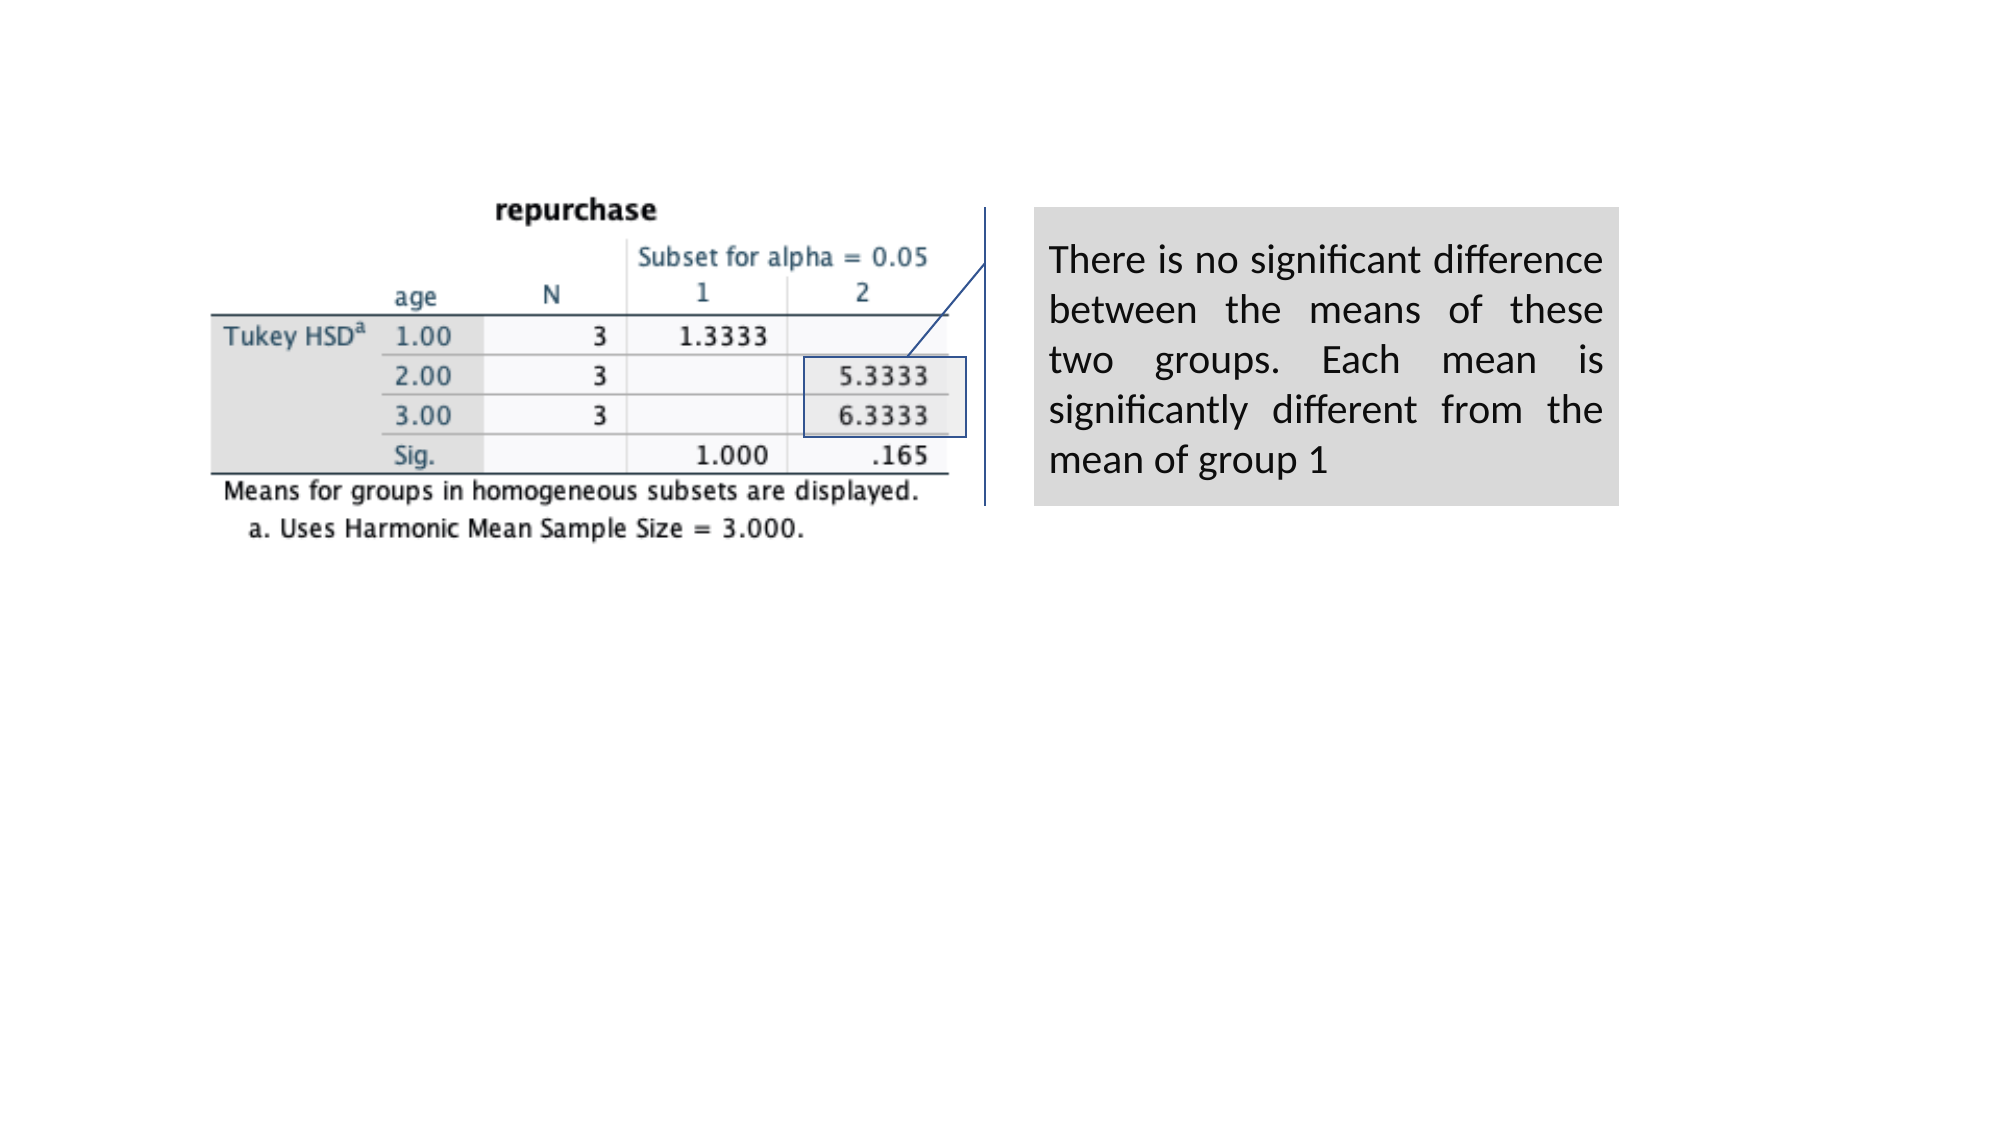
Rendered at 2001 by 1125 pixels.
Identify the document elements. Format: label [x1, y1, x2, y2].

text_box [201, 181, 1619, 563]
